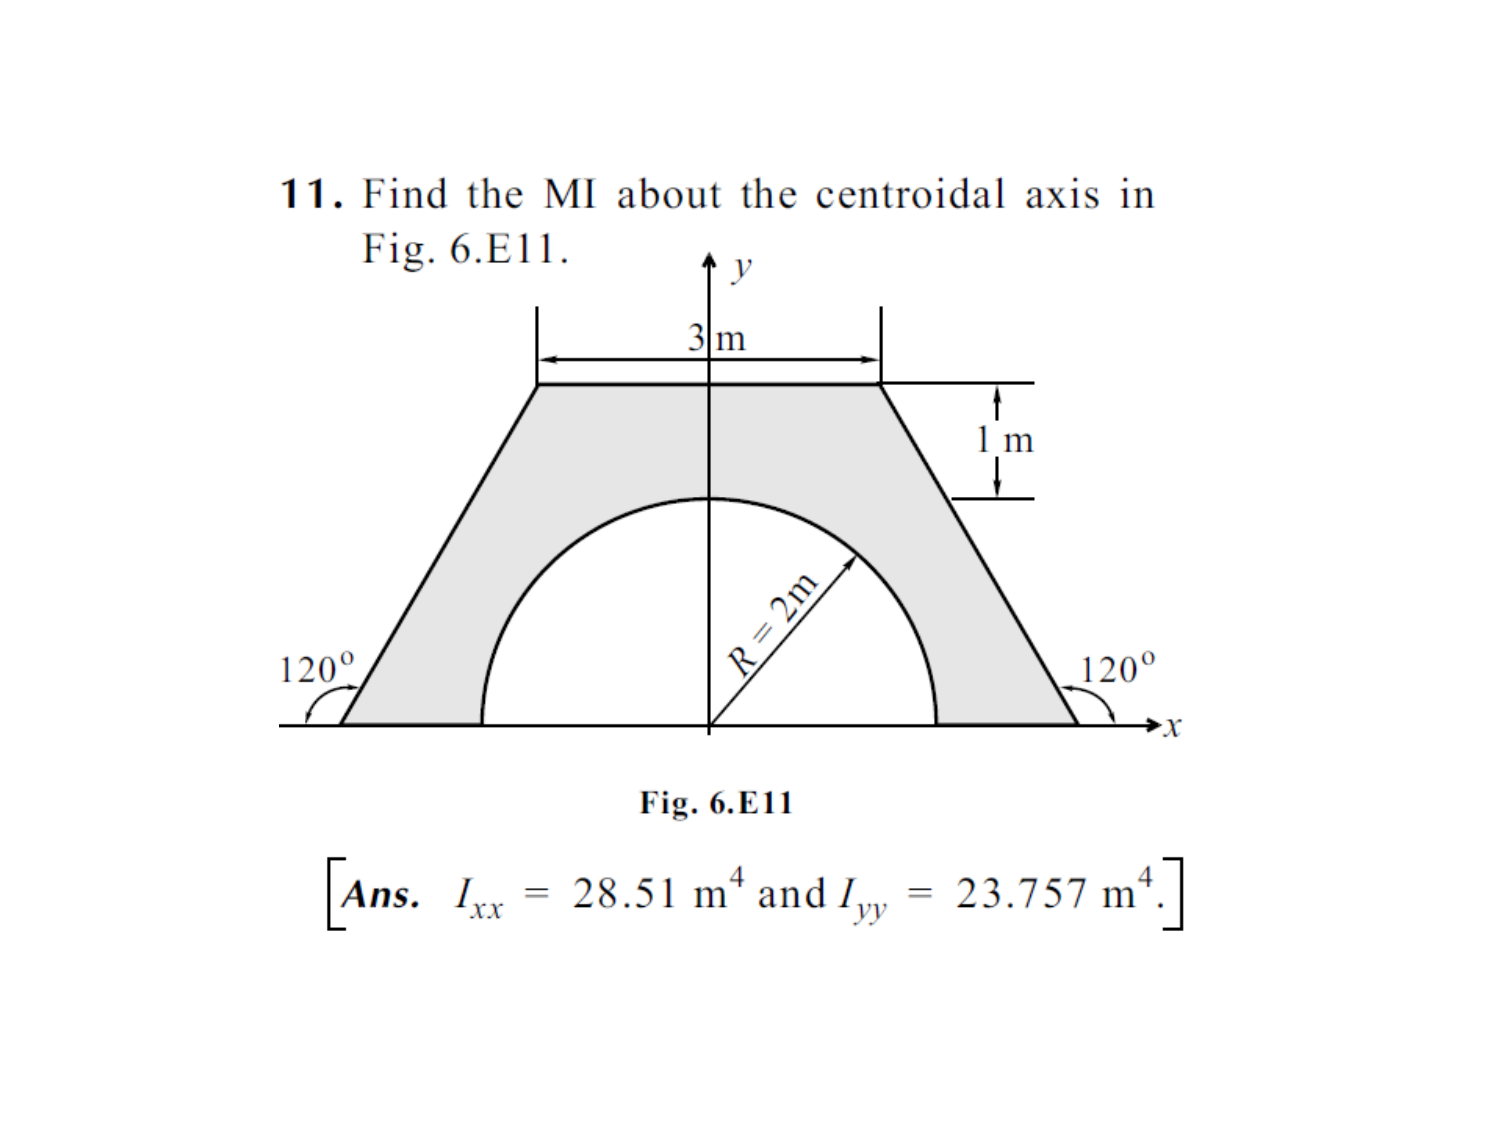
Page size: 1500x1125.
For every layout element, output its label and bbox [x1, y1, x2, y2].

picture [279, 158, 1221, 967]
